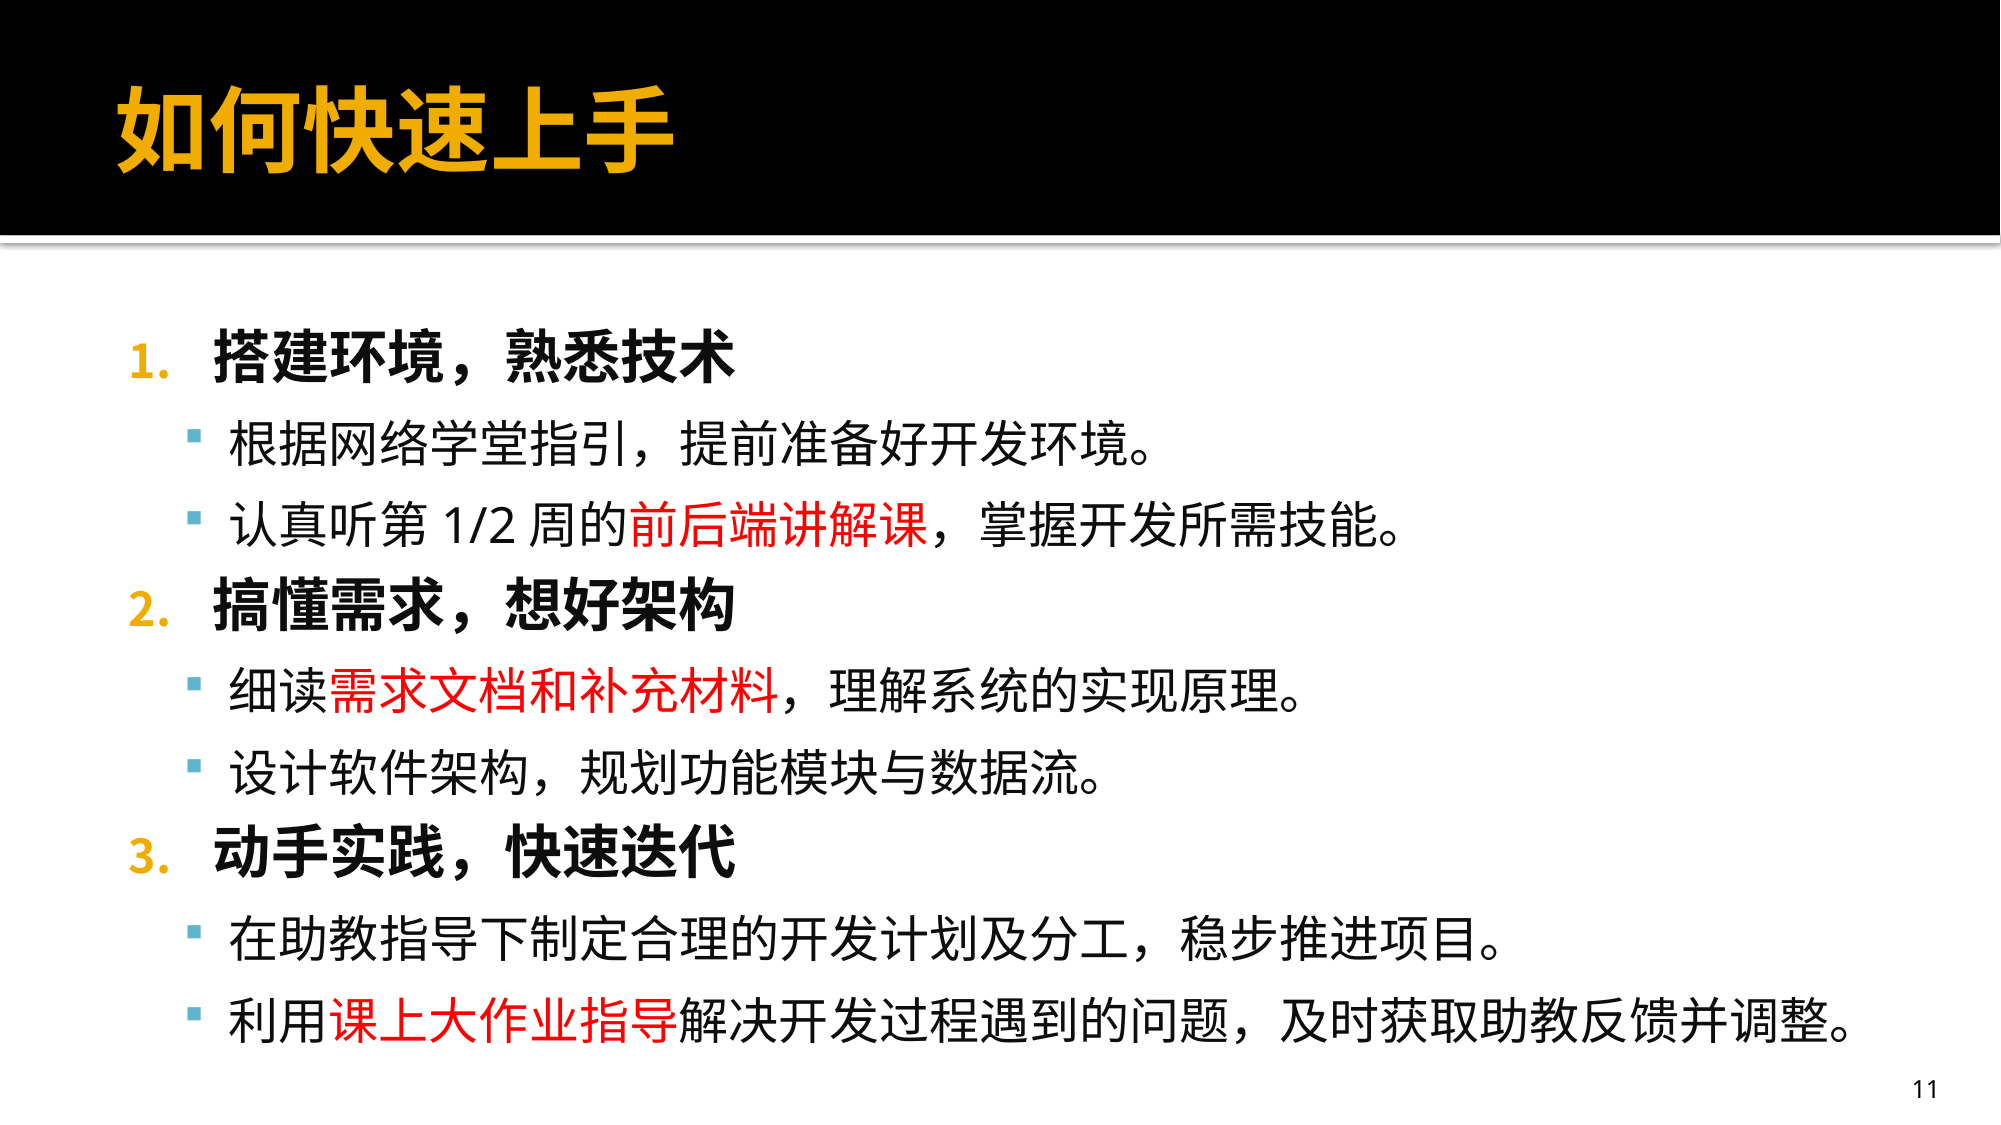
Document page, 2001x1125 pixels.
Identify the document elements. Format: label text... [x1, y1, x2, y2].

title 如何快速上手 [99, 25, 1900, 231]
slide_number 11 [1794, 1062, 1955, 1108]
list 搭建环境，熟悉技术 根据网络学堂指引，提前准备好开发环境。 认真听第1/2周的前后端讲解课，掌握开发所需技能。 搞懂需求，想好架构 细读需求文档和补充材料，理解系统的实现原理。 设计软件架构，规划功能模块与数据流。 动手实践，快速迭代 在助教指导下制定合理的开发计划及分工，稳步推进项目。 利用课上大作业指导解决开发过程遇到的问题，及时获取助教反馈并调整。 [99, 291, 1900, 1108]
